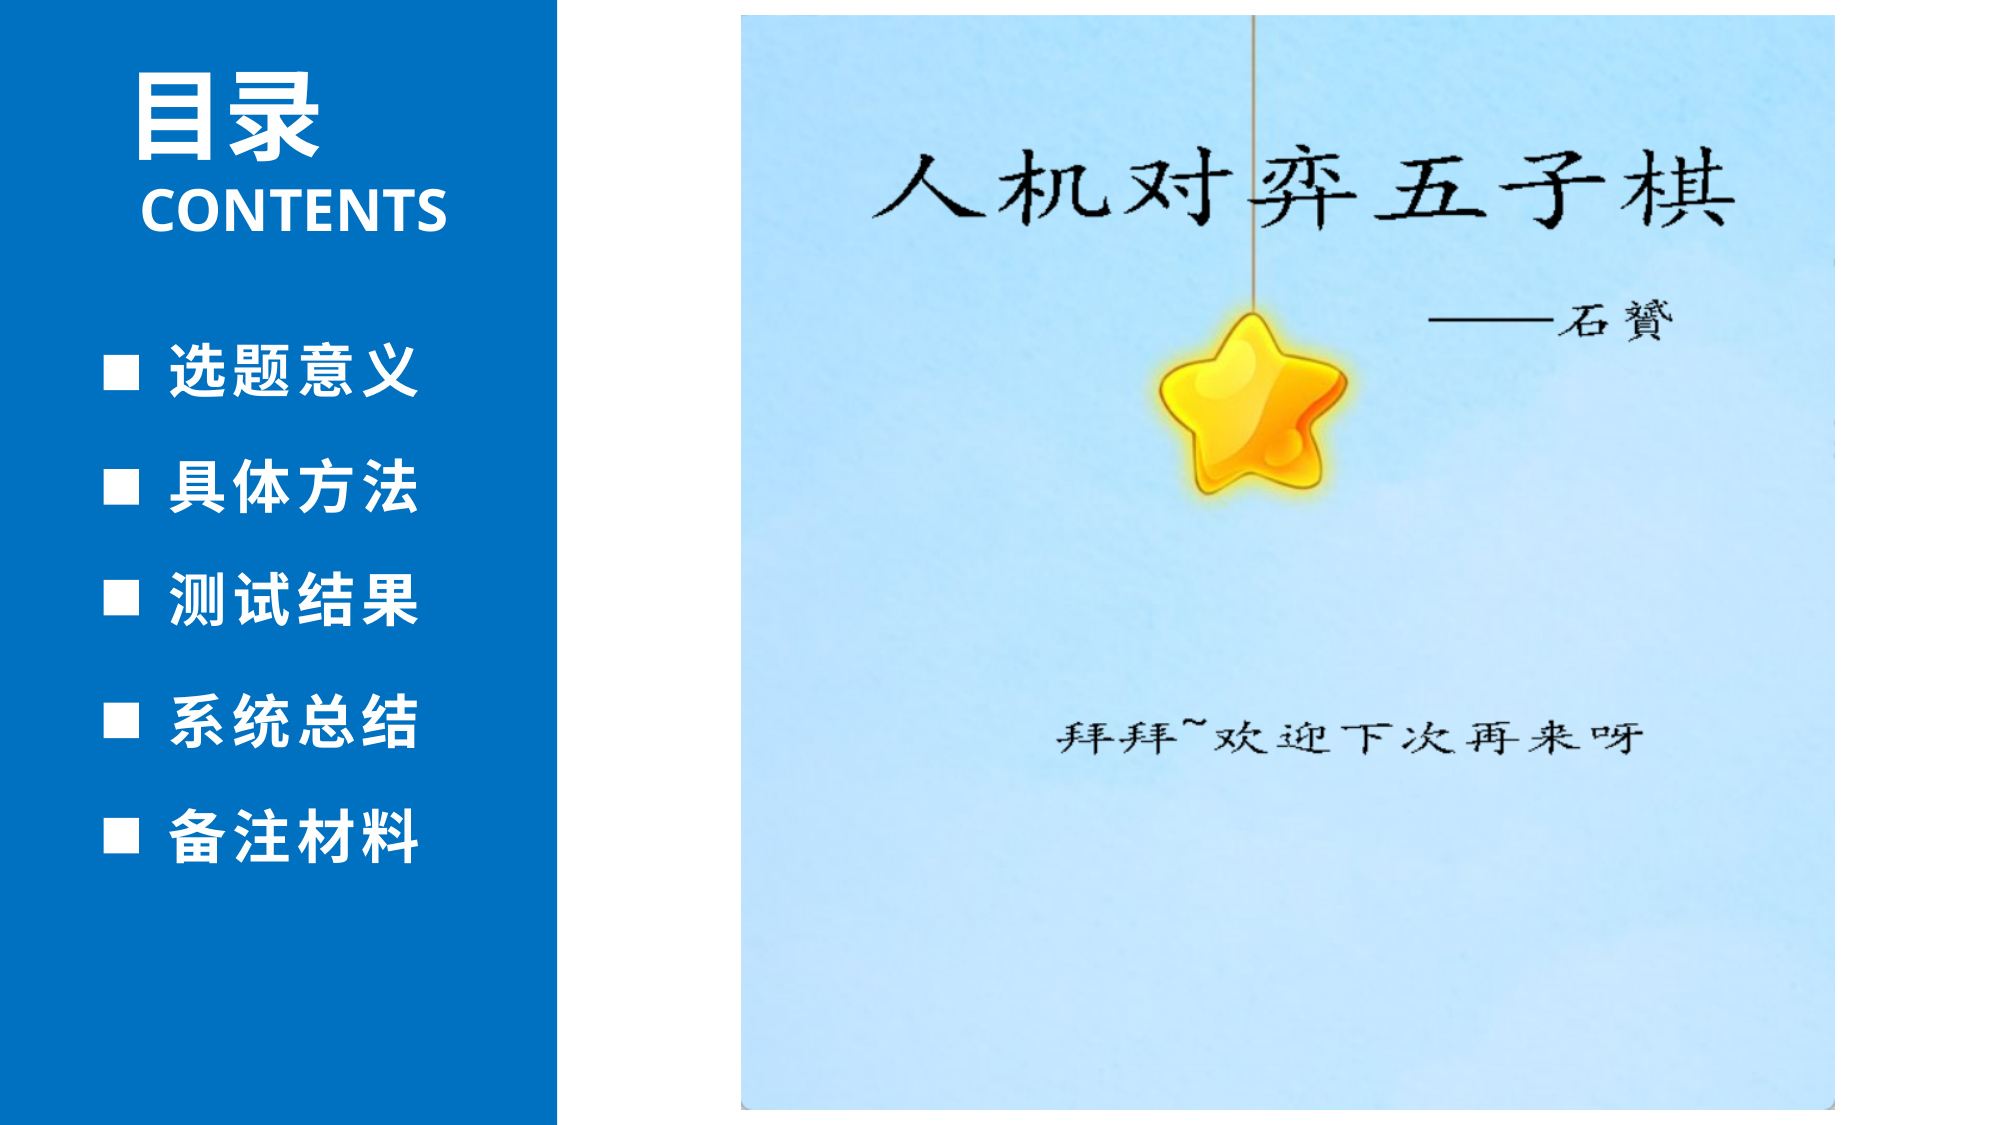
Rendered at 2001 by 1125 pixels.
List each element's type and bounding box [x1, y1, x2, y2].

text_box [0, 0, 558, 1125]
text_box [103, 677, 443, 764]
text_box [103, 792, 443, 879]
text_box [103, 326, 443, 413]
picture [740, 15, 1835, 1110]
text_box [103, 443, 443, 529]
text_box [72, 45, 485, 252]
text_box [103, 555, 443, 641]
